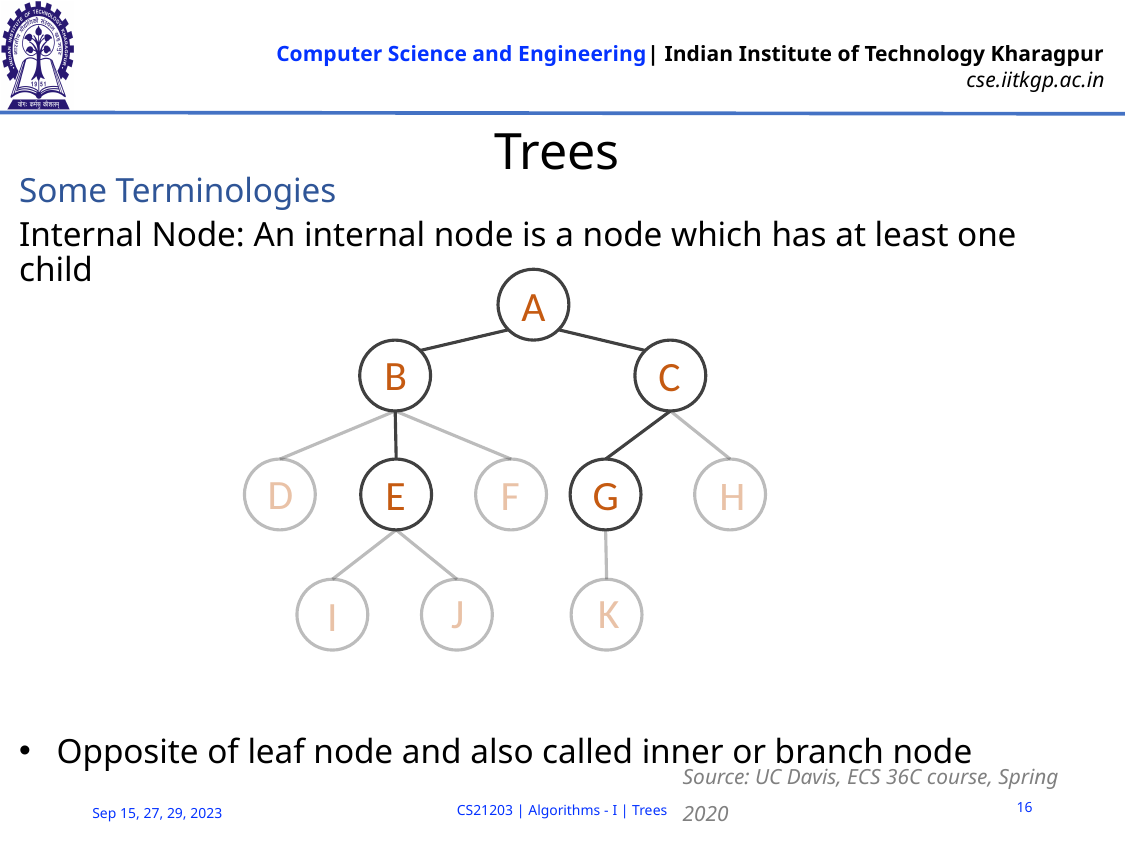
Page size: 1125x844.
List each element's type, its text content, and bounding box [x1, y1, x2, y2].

text_box [561, 280, 570, 328]
text_box [309, 472, 317, 517]
text_box [474, 468, 485, 520]
text_box [535, 467, 548, 522]
text_box [584, 644, 629, 652]
text_box [295, 584, 312, 645]
text_box [696, 349, 707, 402]
text_box [589, 527, 622, 531]
text_box E [370, 461, 421, 527]
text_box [395, 410, 512, 460]
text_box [420, 329, 509, 351]
text_box [423, 352, 432, 399]
text_box [480, 586, 494, 643]
text_box D [252, 460, 309, 526]
text_box B [369, 341, 423, 407]
text_box Source: UC Davis, ECS 36C course, Spring 2020 [668, 775, 1121, 802]
text_box [761, 475, 767, 514]
text_box [243, 471, 252, 518]
text_box [634, 471, 643, 518]
text_box [569, 471, 577, 518]
text_box I [312, 581, 353, 647]
text_box [353, 584, 369, 645]
text_box C [643, 342, 696, 408]
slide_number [77, 798, 274, 844]
title Trees [35, 78, 1078, 221]
text_box [420, 584, 478, 652]
footer CS21203 | Algorithms - I | Trees [185, 787, 940, 833]
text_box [332, 529, 396, 580]
text_box [358, 350, 369, 401]
picture [1, 1, 74, 110]
text_box [635, 591, 644, 638]
text_box [713, 527, 747, 531]
text_box [496, 280, 506, 328]
text_box [315, 647, 350, 652]
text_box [670, 410, 731, 460]
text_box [558, 329, 646, 351]
text_box Some Terminologies Internal Node: An internal node is a node which has at least one child Opposite of leaf node and also called inner or branch node [4, 166, 1111, 765]
text_box [570, 586, 583, 643]
text_box [421, 467, 433, 522]
text_box F [485, 461, 535, 527]
text_box A [506, 271, 561, 337]
text_box K [583, 579, 635, 644]
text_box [605, 410, 670, 460]
text_box [693, 469, 704, 520]
slide_number 16 [992, 802, 1048, 831]
text_box [359, 469, 370, 520]
text_box [261, 526, 299, 531]
text_box H [704, 461, 761, 527]
text_box [633, 352, 643, 400]
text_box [279, 410, 395, 460]
text_box J [436, 579, 480, 645]
text_box [494, 527, 528, 531]
text_box G [577, 461, 634, 527]
text_box [516, 337, 551, 342]
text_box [396, 529, 457, 580]
